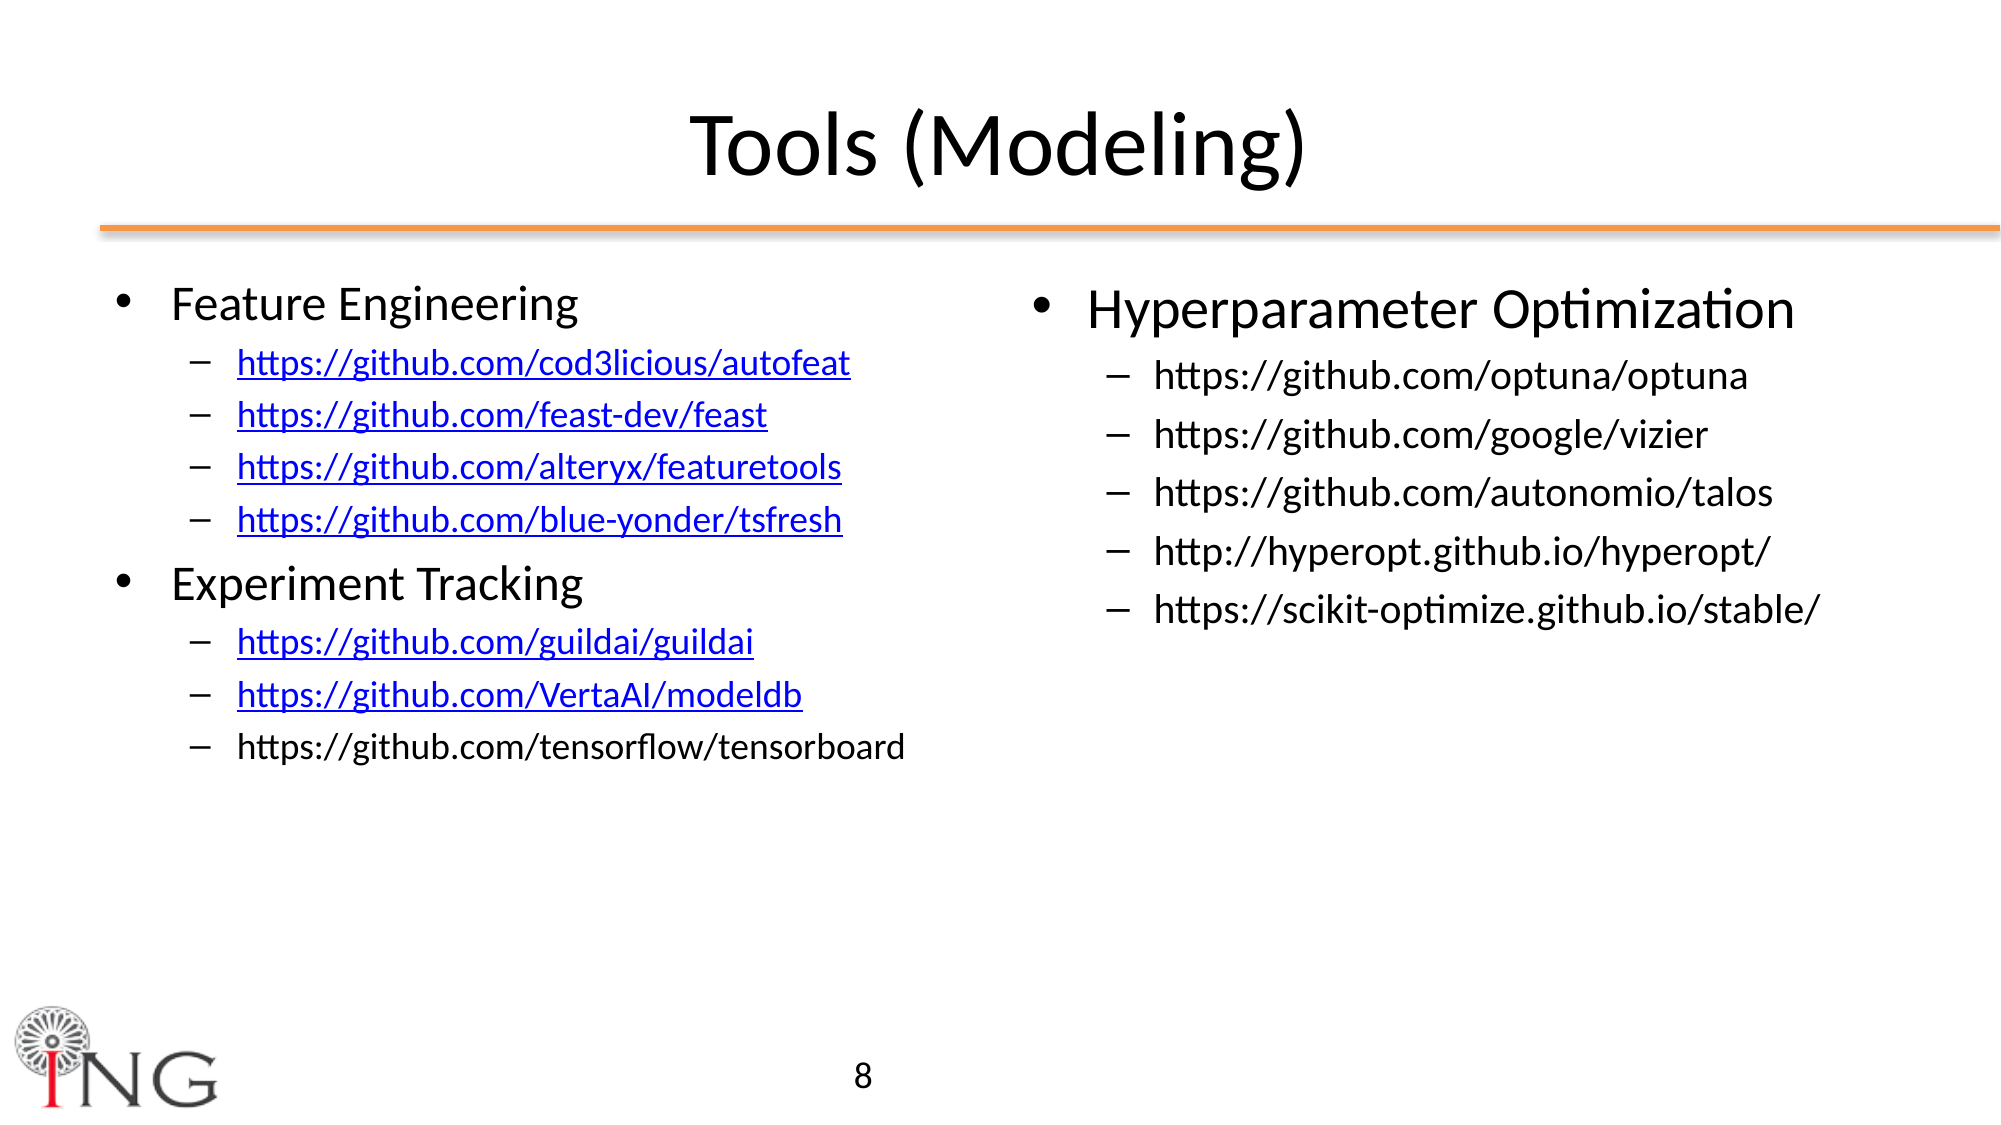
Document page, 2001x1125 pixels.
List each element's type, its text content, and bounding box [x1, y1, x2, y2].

slide_number 8 [839, 1043, 1900, 1104]
list Feature Engineering https://github.com/cod3licious/autofeat https://github.com/feast-dev/feast https://github.com/alteryx/featuretools https://github.com/blue-yonder/tsfresh Experiment Tracking https://github.com/guildai/guildai https://github.com/VertaAI/modeldb https://github.com/tensorflow/tensorboard [99, 262, 984, 1005]
title Tools (Modeling) [99, 45, 1900, 233]
picture [0, 987, 244, 1125]
list Hyperparameter Optimization https://github.com/optuna/optuna https://github.com/google/vizier https://github.com/autonomio/talos http://hyperopt.github.io/hyperopt/ https://scikit-optimize.github.io/stable/ [1016, 262, 1900, 1005]
